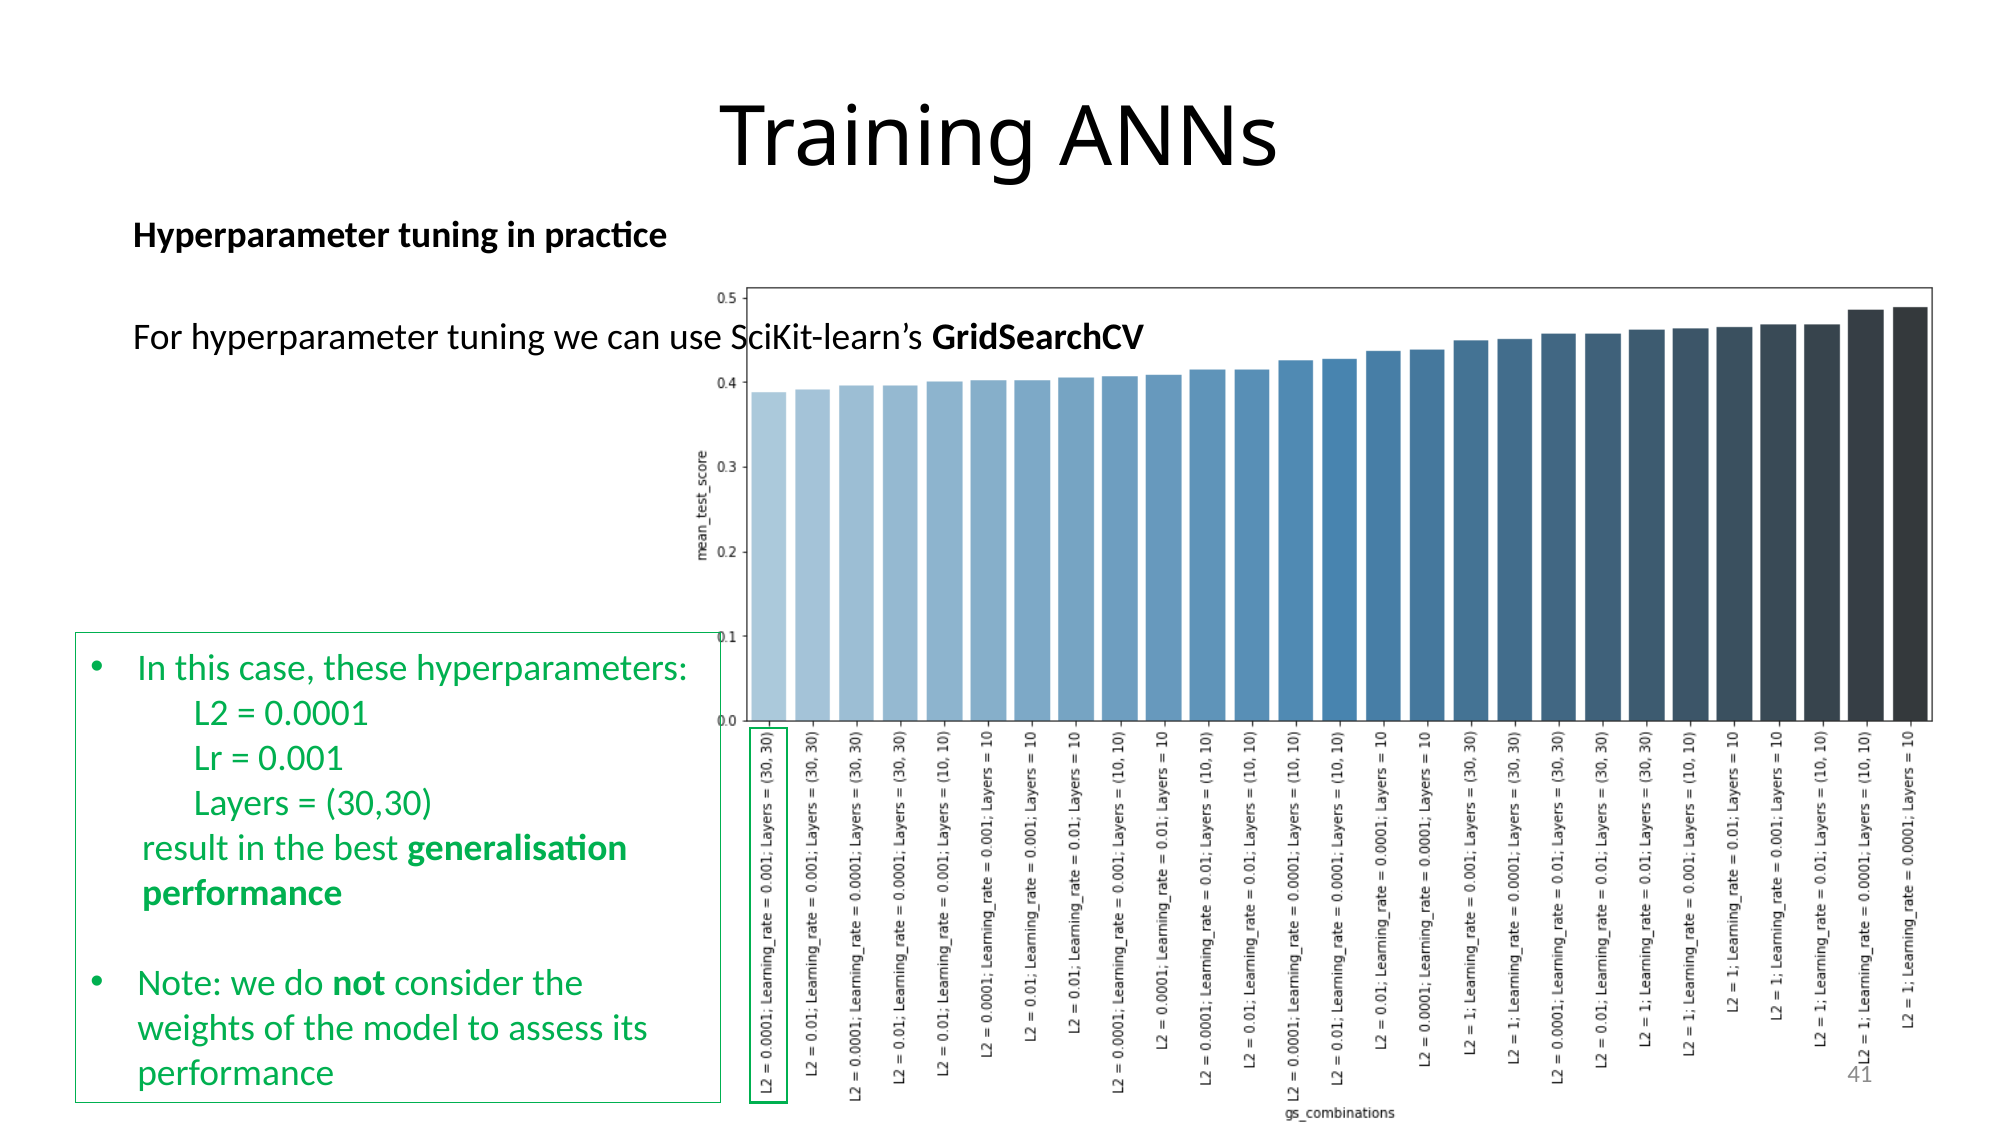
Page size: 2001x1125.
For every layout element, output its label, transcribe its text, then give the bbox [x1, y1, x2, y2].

text_box In this case, these hyperparameters: L2 = 0.0001 Lr = 0.001 Layers = (30,30) result in the best generalisation performance Note: we do not consider the weights of the model to assess its performance [75, 632, 688, 1103]
title Training ANNs [324, 45, 1675, 233]
picture [688, 278, 1941, 1125]
list Hyperparameter tuning in practice For hyperparameter tuning we can use SciKit-learn’s GridSearchCV [118, 208, 1796, 398]
